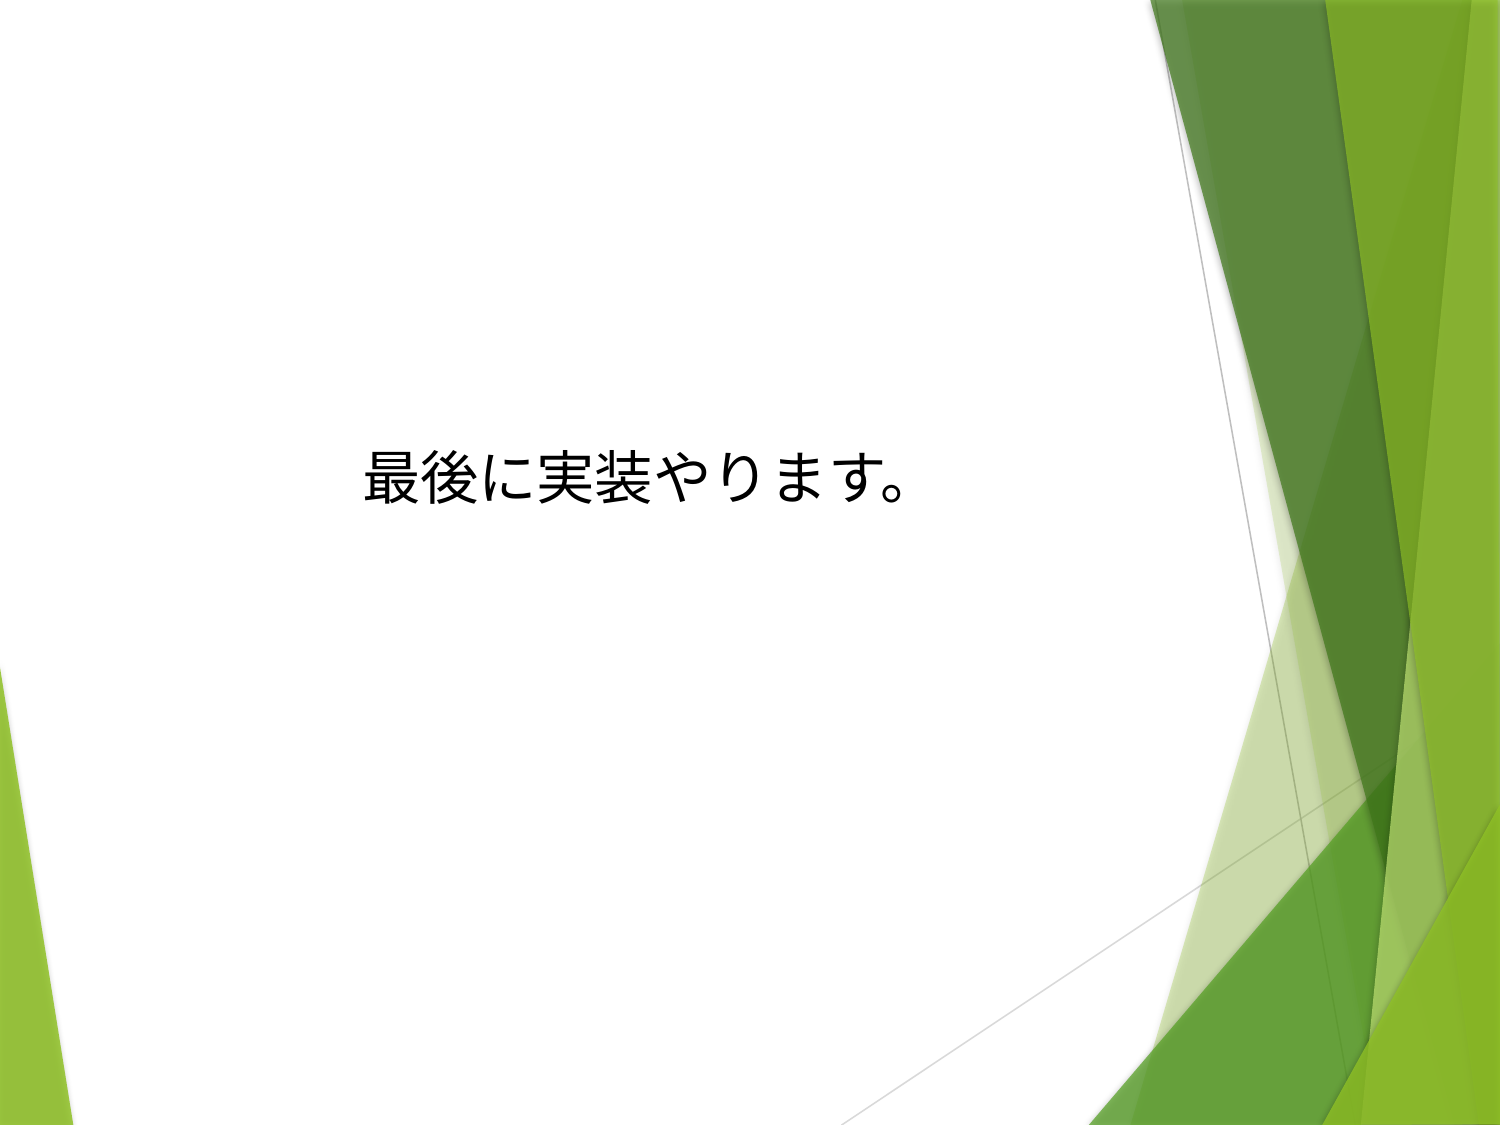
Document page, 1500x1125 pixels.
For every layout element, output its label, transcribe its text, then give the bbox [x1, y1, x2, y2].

text_box 最後に実装やります。 [347, 433, 954, 519]
